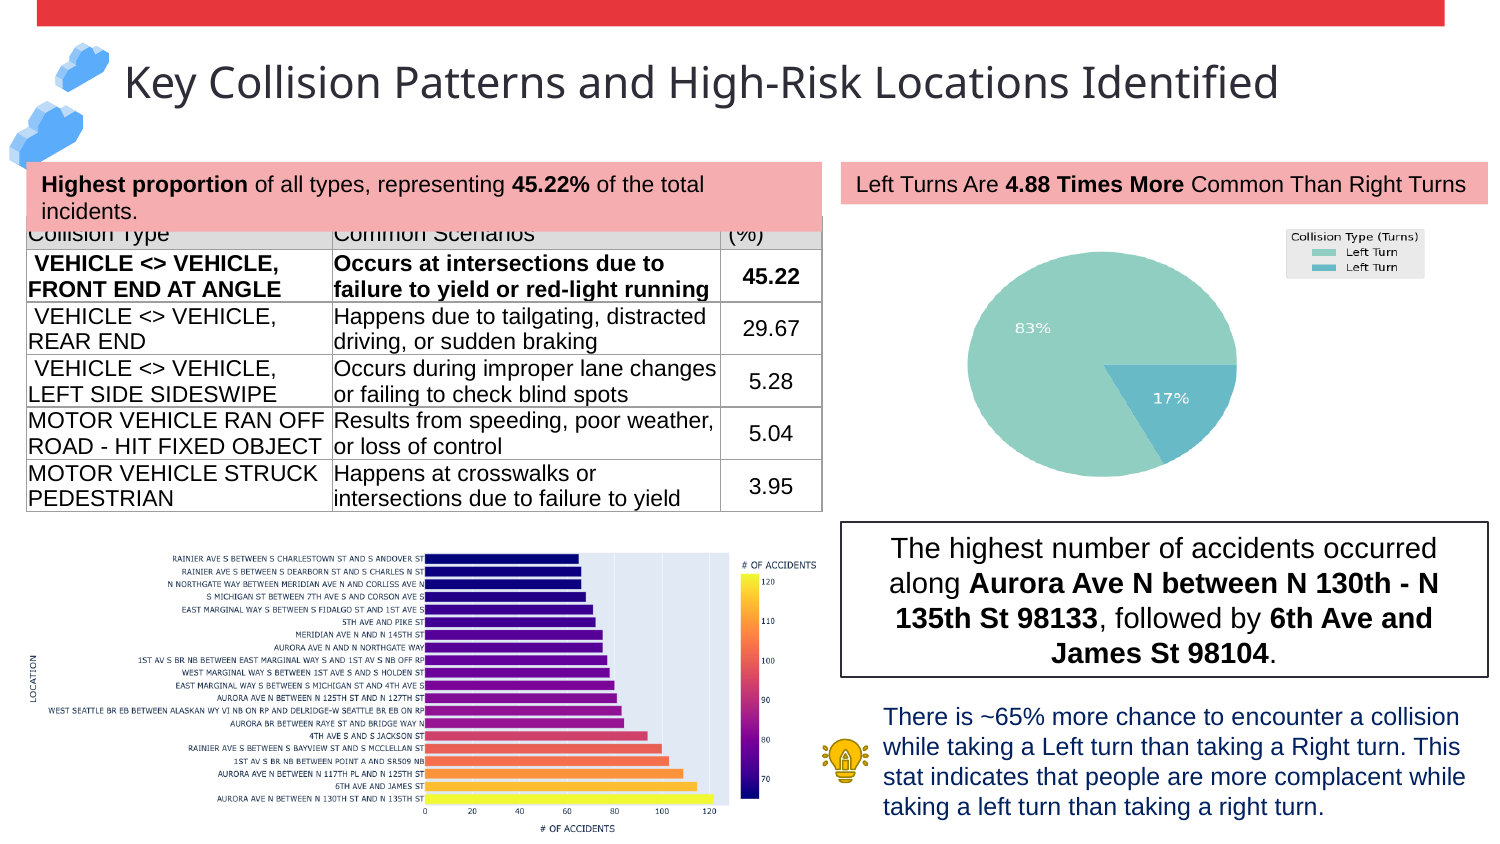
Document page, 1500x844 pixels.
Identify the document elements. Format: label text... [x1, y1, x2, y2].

picture [26, 542, 823, 839]
table_cell Results from speeding, poor weather, or loss of control [333, 408, 720, 459]
table_cell 5.04 [721, 408, 821, 459]
table_cell 45.22 [721, 250, 821, 301]
table_header Collision Type [27, 232, 332, 249]
table_cell VEHICLE <> VEHICLE, REAR END [27, 303, 332, 354]
table_cell 29.67 [721, 303, 821, 354]
text_box Highest proportion of all types, representing 45.22% of the total incidents. [26, 161, 822, 232]
table_cell MOTOR VEHICLE STRUCK PEDESTRIAN [27, 460, 332, 511]
table_cell Happens due to tailgating, distracted driving, or sudden braking [333, 303, 720, 354]
title Key Collision Patterns and High-Risk Locations Identified [108, 39, 1500, 134]
table_header Common Scenarios [333, 232, 720, 249]
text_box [822, 739, 869, 783]
text_box The highest number of accidents occurred along Aurora Ave N between N 130th - N 135th St 98133, followed by 6th Ave and James St 98104. [840, 521, 1488, 677]
text_box There is ~65% more chance to encounter a collision while taking a Left turn than taking a Right turn. This stat indicates that people are more complacent while taking a left turn than taking a right turn. [868, 692, 1488, 828]
table_cell VEHICLE <> VEHICLE, FRONT END AT ANGLE [27, 250, 332, 301]
table_cell Occurs at intersections due to failure to yield or red-light running [333, 250, 720, 301]
text_box Left Turns Are 4.88 Times More Common Than Right Turns [840, 161, 1488, 205]
table_cell 3.95 [721, 460, 821, 511]
table_cell Occurs during improper lane changes or failing to check blind spots [333, 355, 720, 406]
table_header (%) [721, 232, 821, 249]
table_cell VEHICLE <> VEHICLE, LEFT SIDE SIDESWIPE [27, 355, 332, 406]
table_cell 5.28 [721, 355, 821, 406]
table_cell MOTOR VEHICLE RAN OFF ROAD - HIT FIXED OBJECT [27, 408, 332, 459]
table_cell Happens at crosswalks or intersections due to failure to yield [333, 460, 720, 511]
picture [925, 215, 1431, 512]
